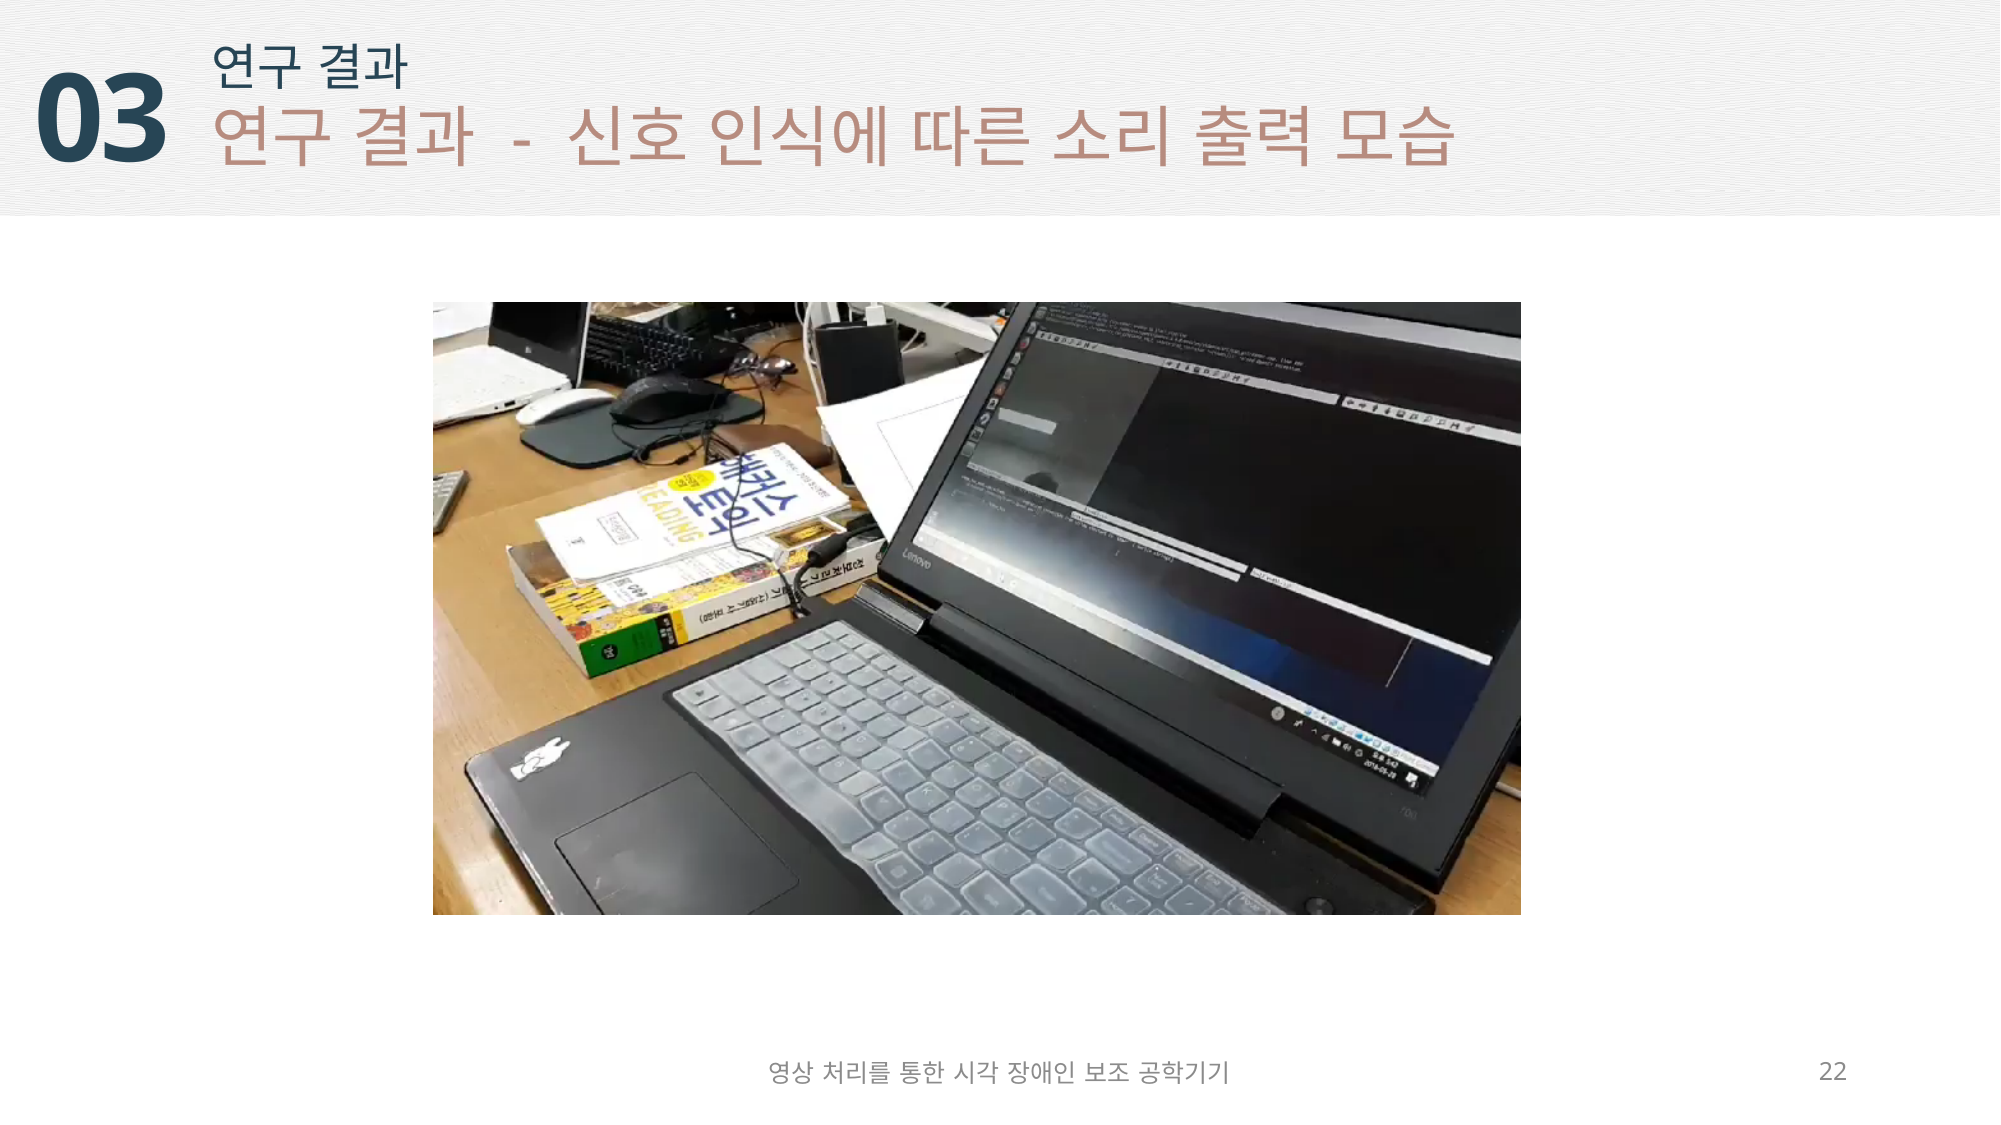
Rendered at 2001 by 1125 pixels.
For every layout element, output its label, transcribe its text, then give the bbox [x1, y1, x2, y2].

text_box 연구 결과 연구 결과 - 신호 인식에 따른 소리 출력 모습 [196, 27, 1953, 183]
slide_number 22 [1412, 1042, 1863, 1103]
text_box [0, 0, 2000, 217]
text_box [432, 302, 1521, 916]
footer 영상 처리를 통한 시각 장애인 보조 공학기기 [662, 1042, 1338, 1103]
text_box 03 [19, 31, 213, 194]
